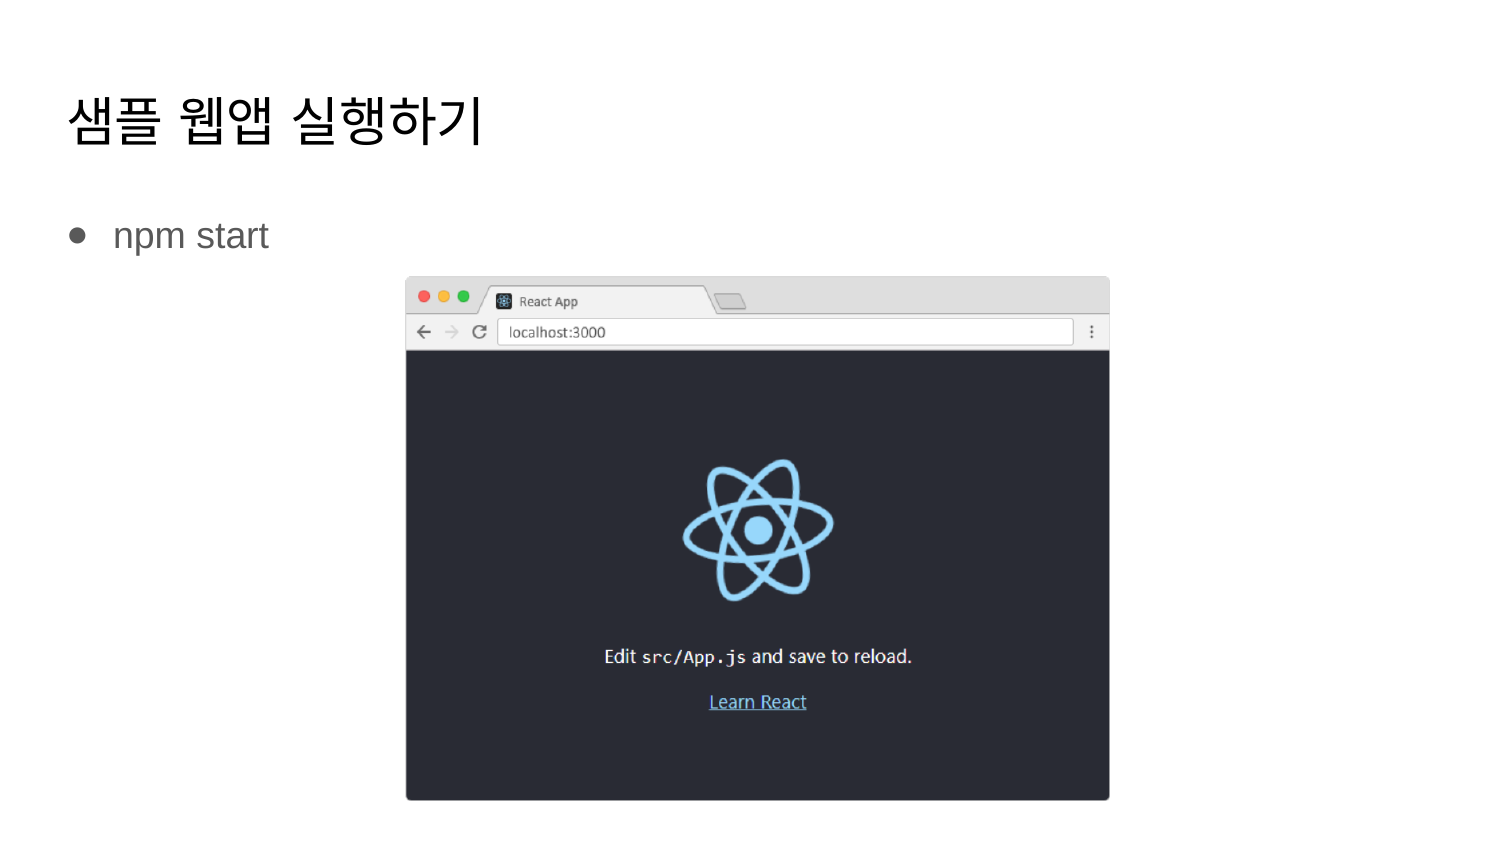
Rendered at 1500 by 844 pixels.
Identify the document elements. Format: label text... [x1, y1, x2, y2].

title 샘플 웹앱 실행하기 [51, 72, 1449, 167]
list npm start [51, 189, 1449, 273]
picture [404, 276, 1111, 801]
